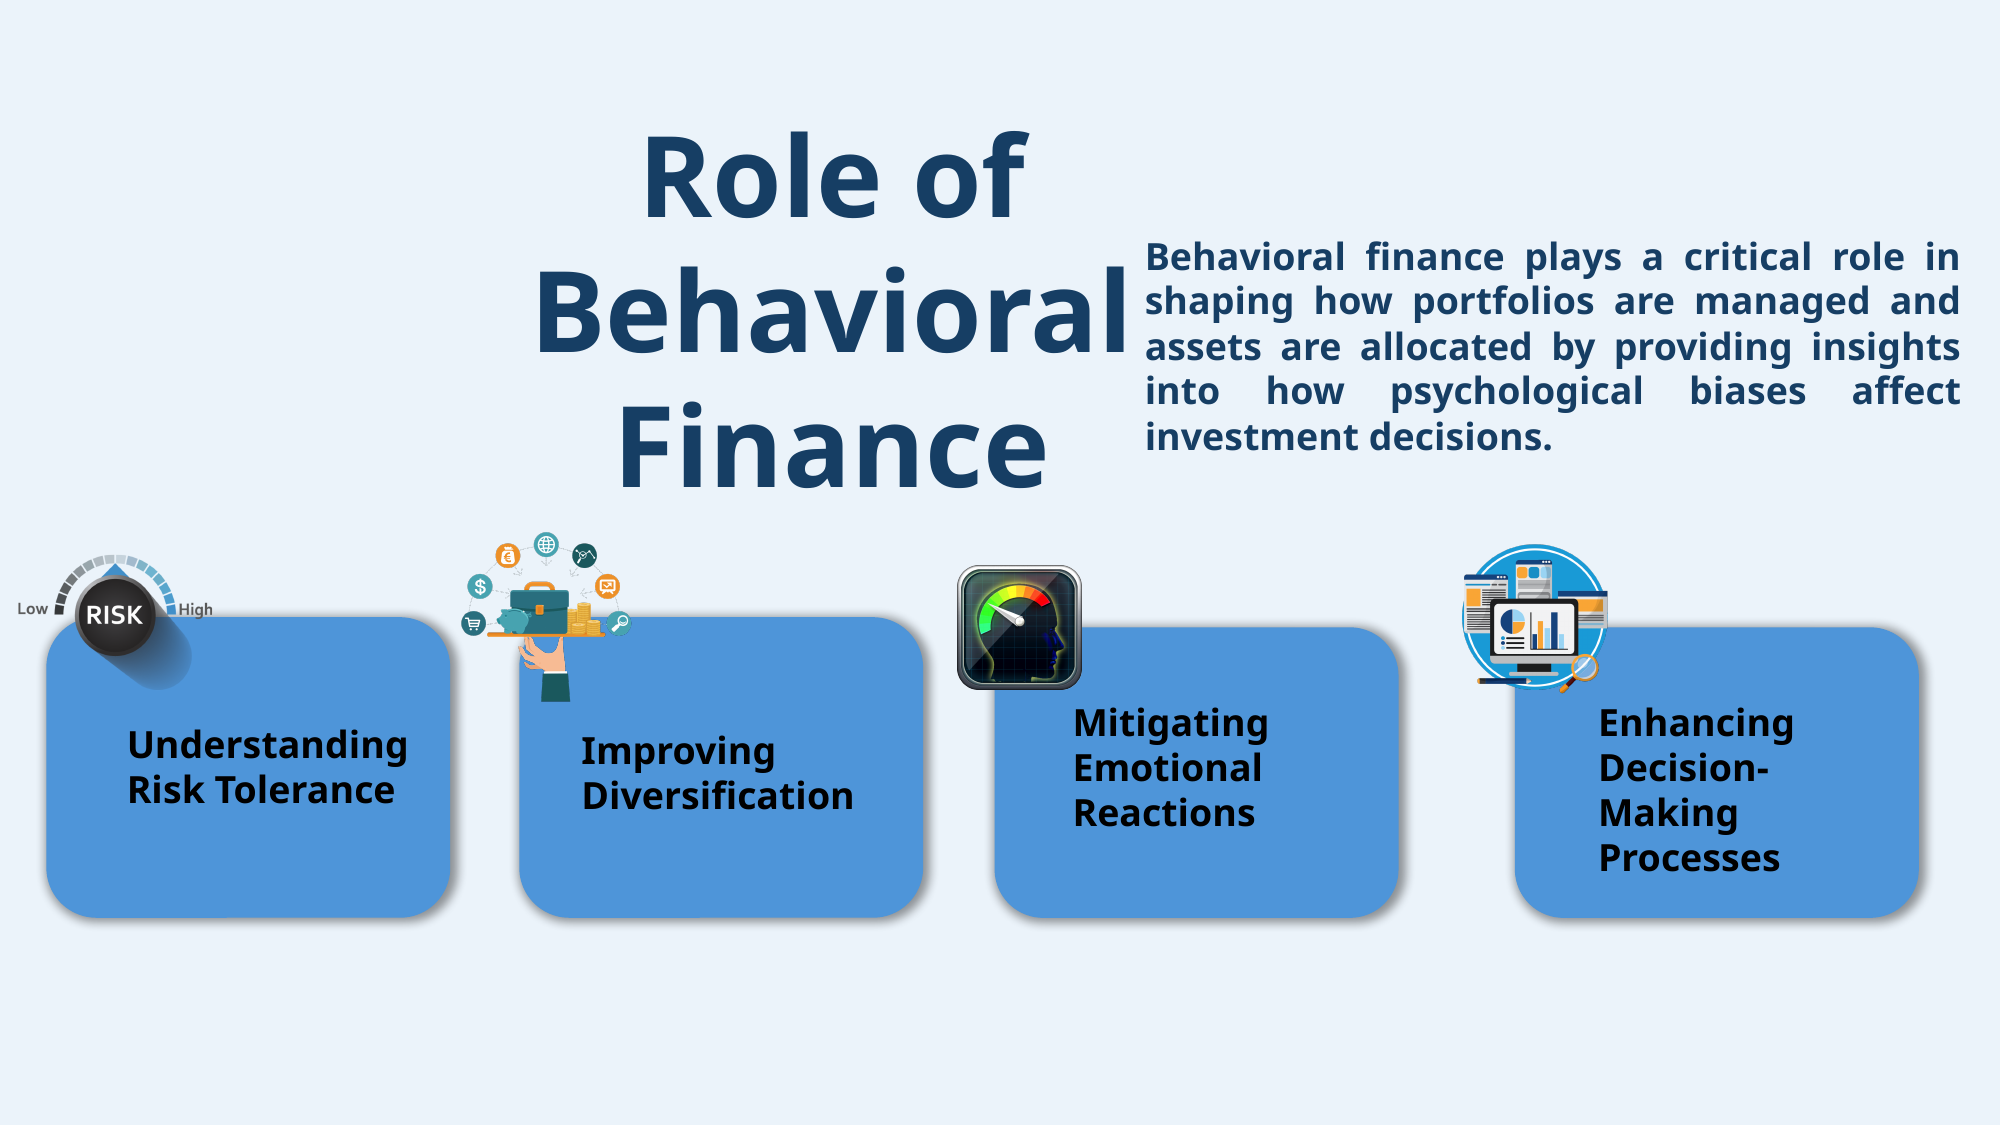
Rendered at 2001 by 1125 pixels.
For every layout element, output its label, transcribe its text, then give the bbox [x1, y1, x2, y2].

text_box [1629, 625, 1921, 881]
text_box [44, 615, 452, 920]
text_box Mitigating Emotional Reactions [1057, 691, 1421, 842]
picture [447, 516, 644, 711]
text_box Understanding Risk Tolerance [112, 713, 448, 819]
picture [0, 507, 233, 701]
text_box [517, 615, 925, 920]
text_box Role of Behavioral Finance [509, 97, 1155, 518]
picture [956, 564, 1083, 690]
picture [1445, 526, 1629, 709]
text_box Behavioral finance plays a critical role in shaping how portfolios are managed and assets are allocated by providing insights into how psychological biases affect investment decisions. [1155, 225, 1977, 465]
text_box Improving Diversification [566, 719, 903, 825]
text_box Enhancing Decision-Making Processes [1583, 691, 1919, 887]
text_box [993, 625, 1401, 920]
text_box [1513, 709, 1918, 920]
